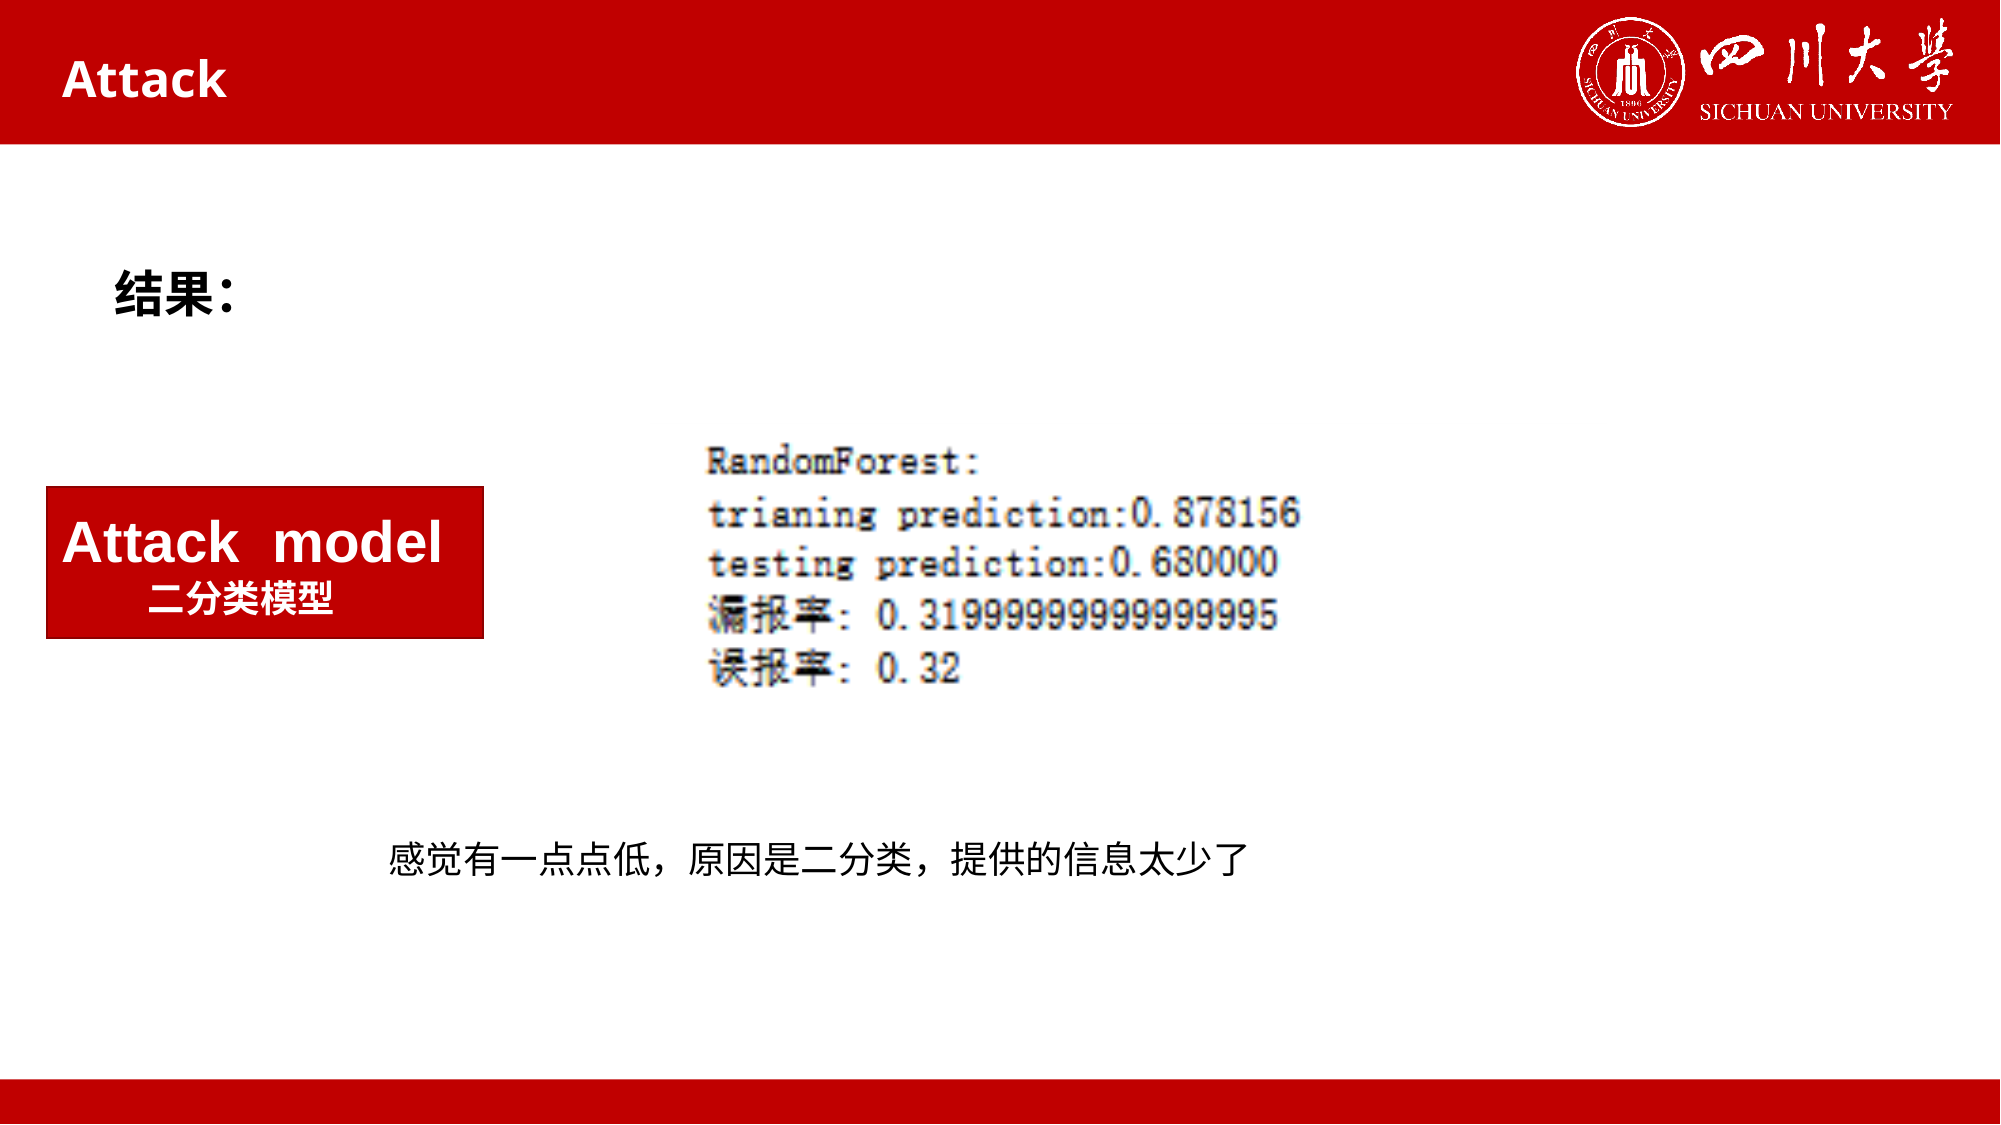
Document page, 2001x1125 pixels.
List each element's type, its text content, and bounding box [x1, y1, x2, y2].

picture [649, 422, 1607, 703]
text_box 感觉有一点点低，原因是二分类，提供的信息太少了 [373, 829, 1446, 889]
text_box 结果： [99, 254, 1103, 330]
text_box [46, 486, 484, 639]
text_box Attack model 二分类模型 [47, 497, 517, 627]
title Attack [47, 32, 1773, 131]
picture [1576, 17, 1953, 127]
